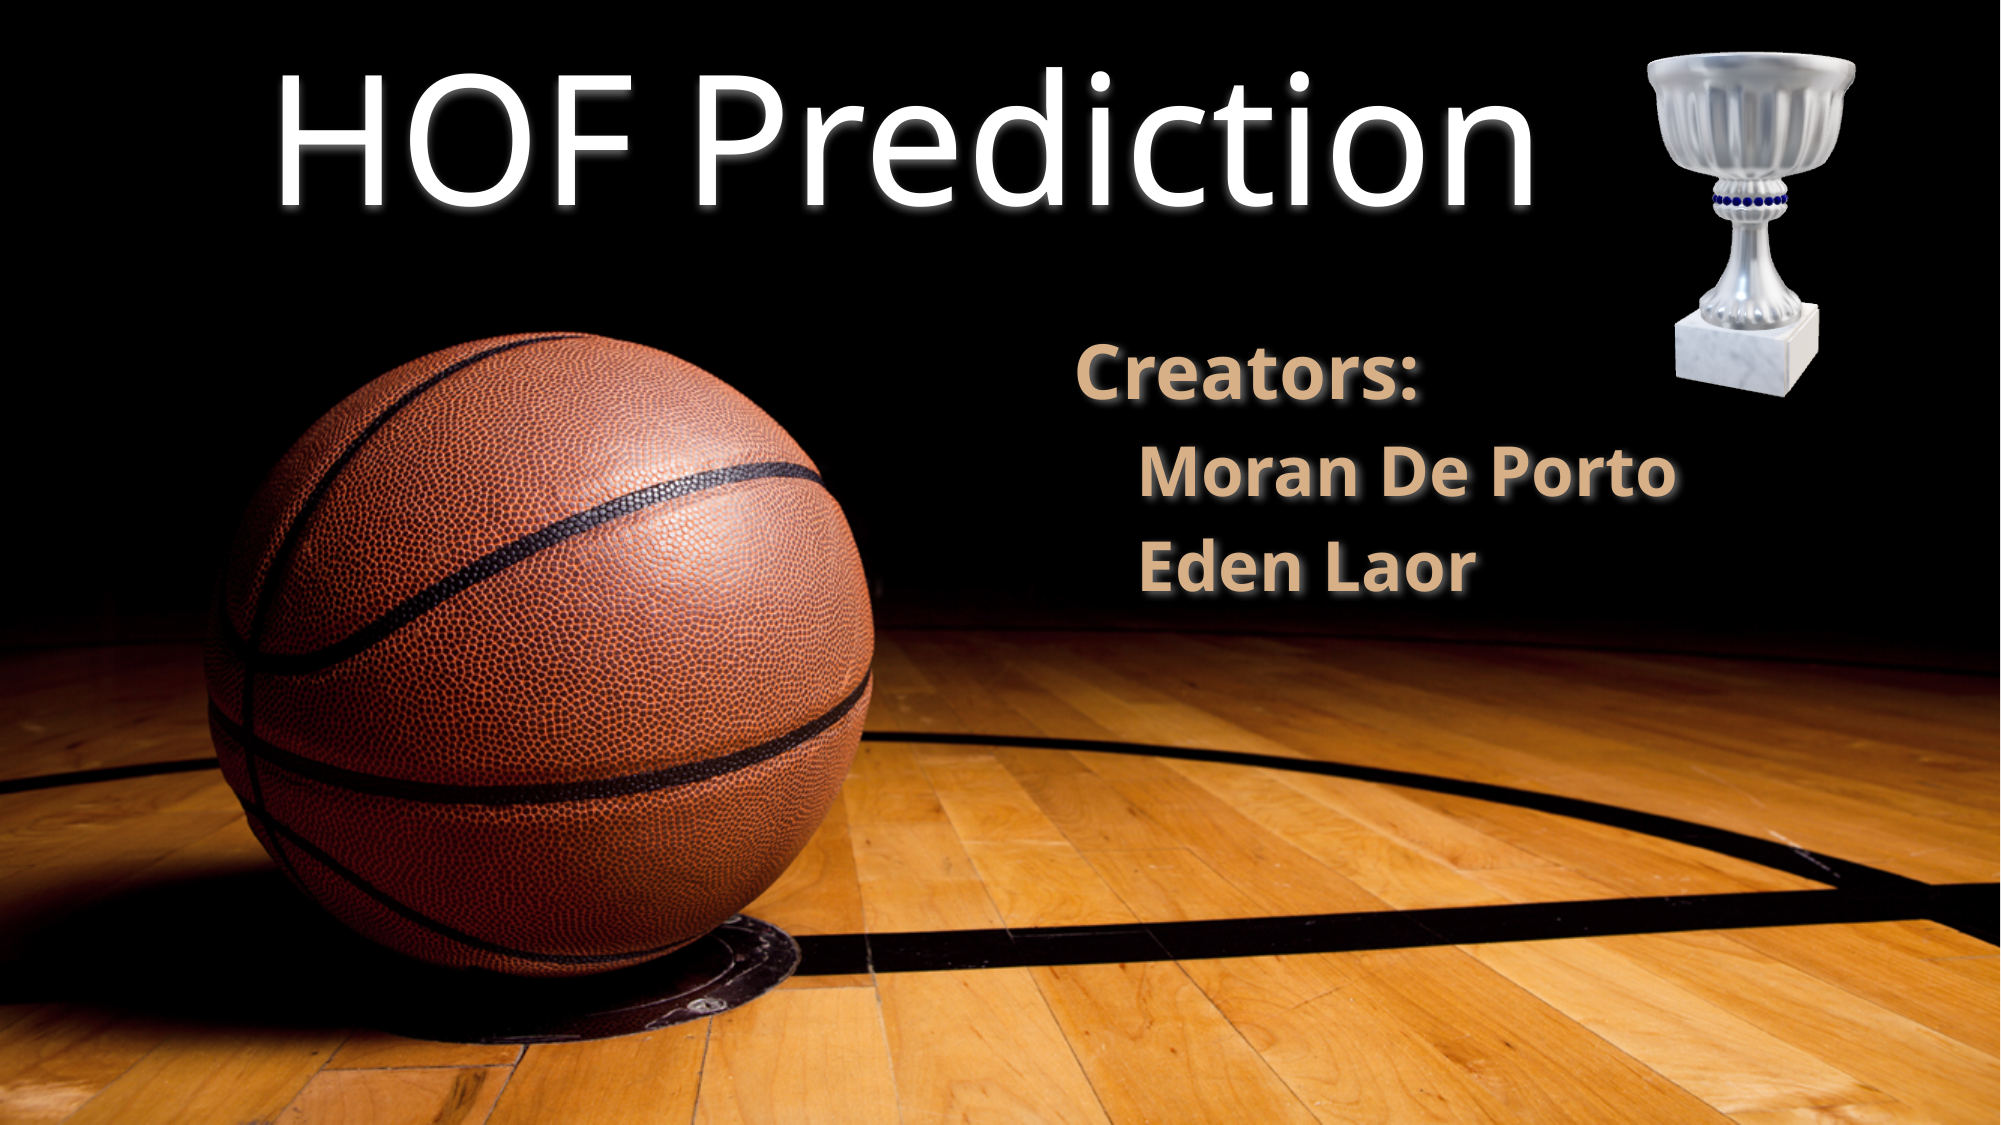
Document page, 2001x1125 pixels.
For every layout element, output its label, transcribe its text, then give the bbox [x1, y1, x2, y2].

picture [0, 0, 2001, 1125]
title HOF Prediction [149, 39, 1637, 252]
subtitle Creators: Moran De Porto Eden Laor [1059, 326, 1697, 669]
